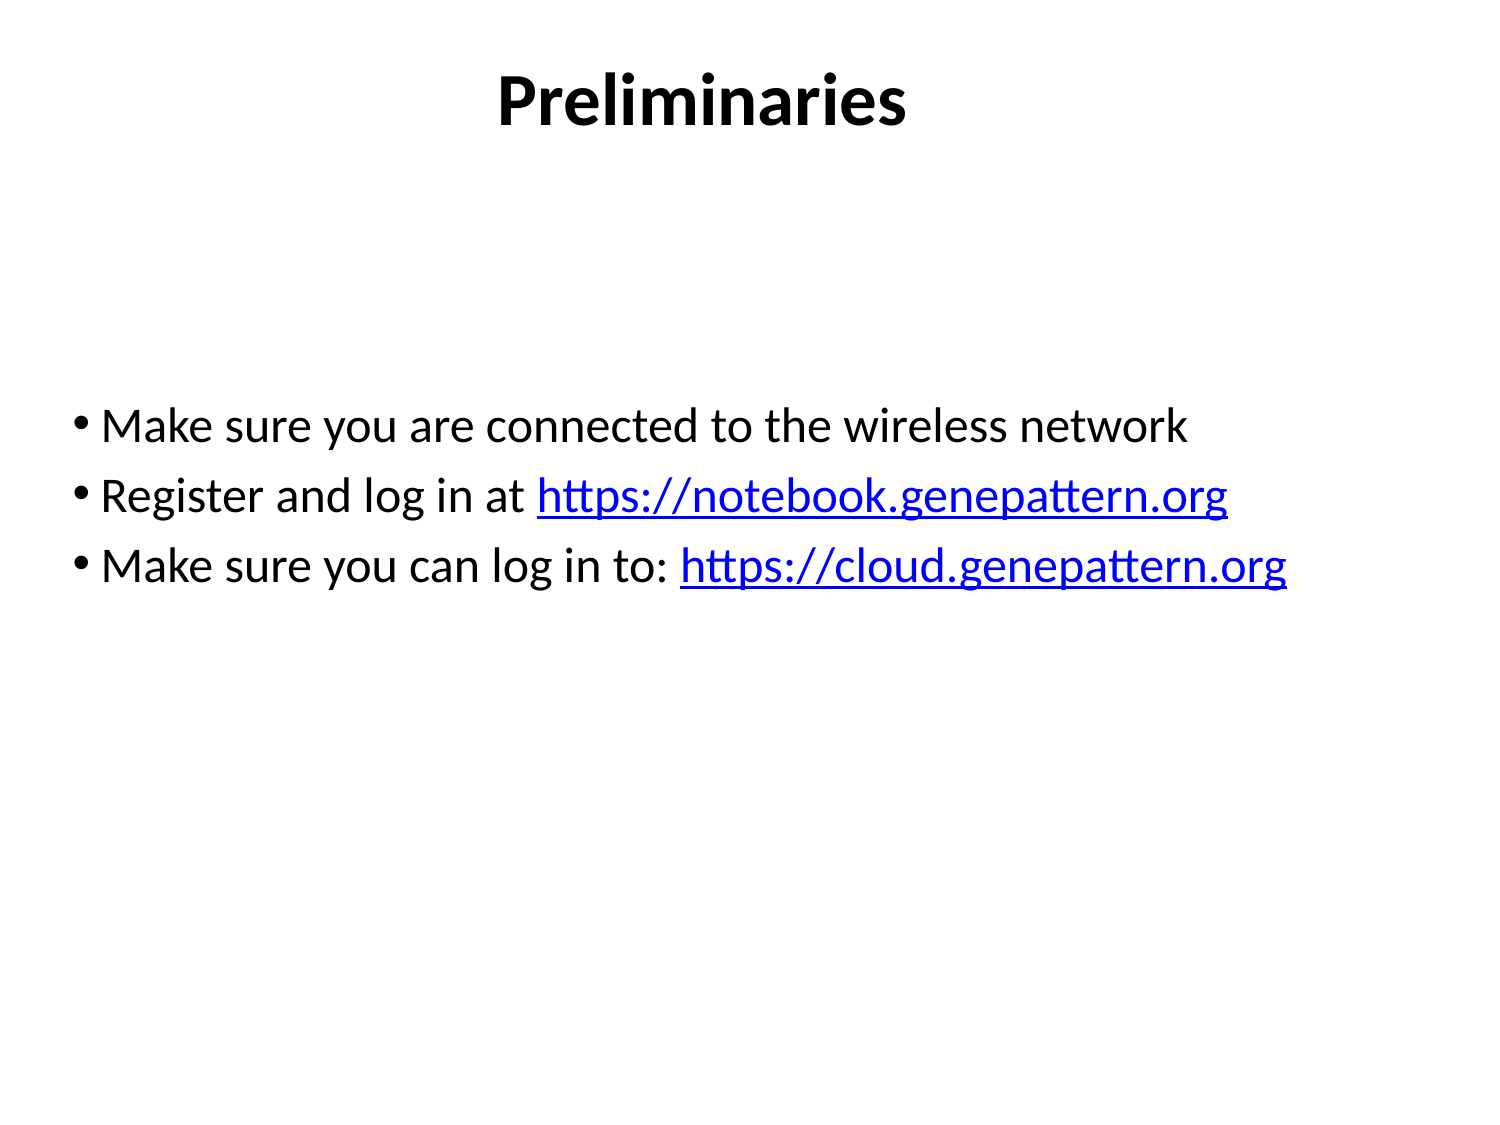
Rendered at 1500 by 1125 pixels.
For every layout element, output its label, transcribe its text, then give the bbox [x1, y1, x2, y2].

text_box Make sure you are connected to the wireless network Register and log in at https://notebook.genepattern.org Make sure you can log in to: https://cloud.genepattern.org [57, 384, 1500, 600]
text_box Preliminaries [490, 46, 934, 144]
